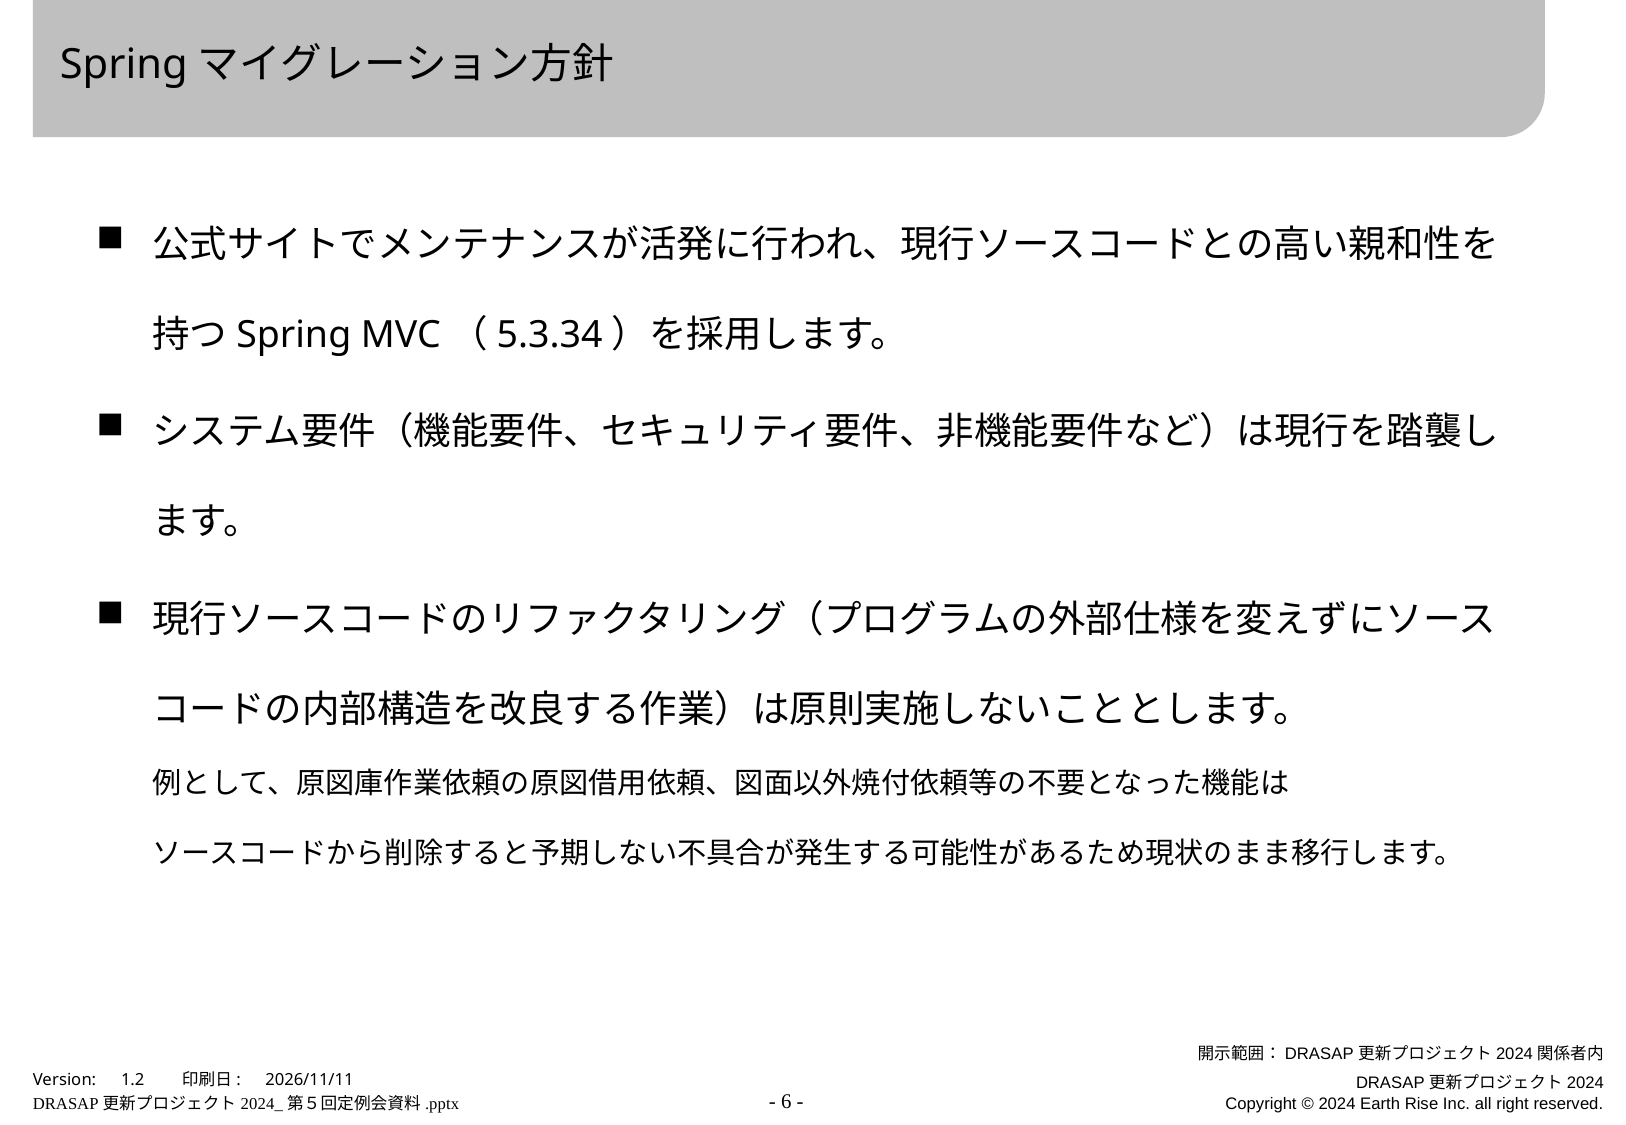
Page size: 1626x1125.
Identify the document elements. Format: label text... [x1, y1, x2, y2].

list 公式サイトでメンテナンスが活発に行われ、現行ソースコードとの高い親和性を持つSpring MVC（5.3.34）を採用します。 システム要件（機能要件、セキュリティ要件、非機能要件など）は現行を踏襲します。 現行ソースコードのリファクタリング（プログラムの外部仕様を変えずにソースコードの内部構造を改良する作業）は原則実施しないこととします。 例として、原図庫作業依頼の原図借用依頼、図面以外焼付依頼等の不要となった機能は ソースコードから削除すると予期しない不具合が発生する可能性があるため現状のまま移行します。 [81, 167, 1544, 1012]
title Springマイグレーション方針 [44, 21, 1155, 102]
